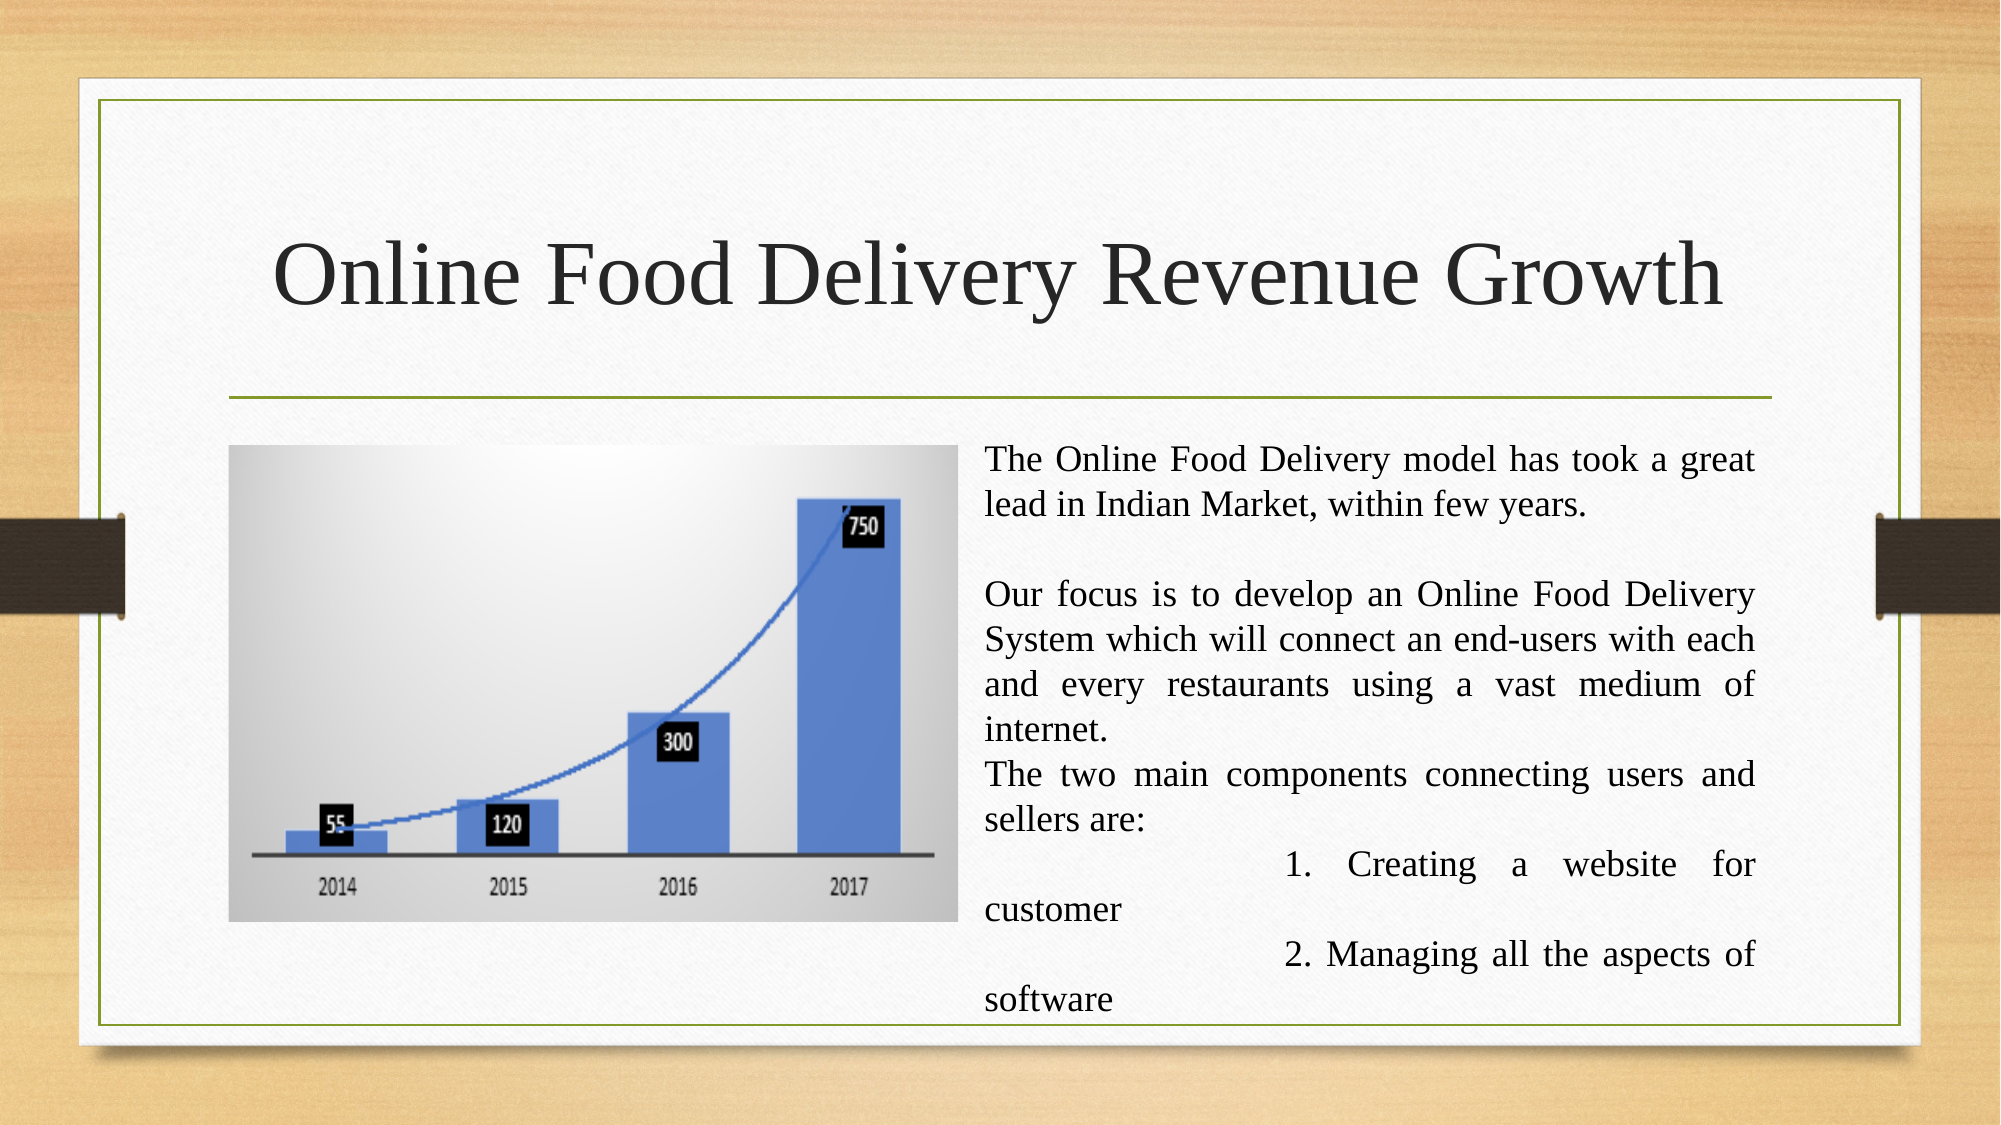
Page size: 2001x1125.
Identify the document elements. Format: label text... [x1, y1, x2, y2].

picture [0, 0, 2001, 1125]
title Online Food Delivery Revenue Growth [212, 161, 1788, 375]
text_box The Online Food Delivery model has took a great lead in Indian Market, within few years. Our focus is to develop an Online Food Delivery System which will connect an end-users with each and every restaurants using a vast medium of internet. The two main components connecting users and sellers are: 1. Creating a website for customer 2. Managing all the aspects of software [969, 426, 1772, 1026]
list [228, 445, 959, 922]
